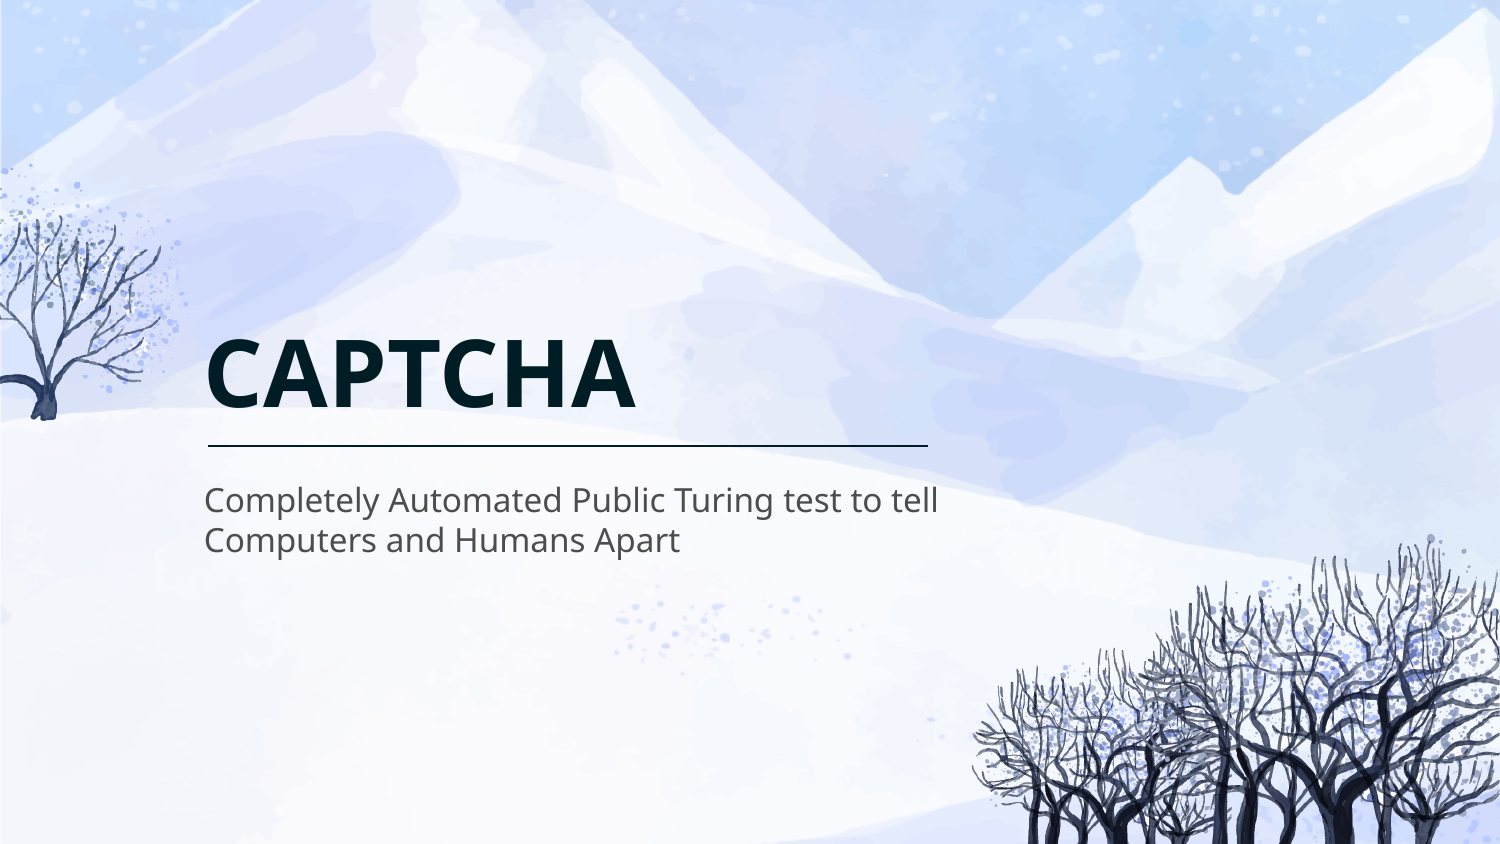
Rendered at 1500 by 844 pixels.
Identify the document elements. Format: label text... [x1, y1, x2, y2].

picture [911, 263, 1500, 844]
subtitle Completely Automated Public Turing test to tell Computers and Humans Apart [188, 464, 980, 686]
picture [0, 163, 189, 421]
title CAPTCHA [188, 312, 911, 427]
